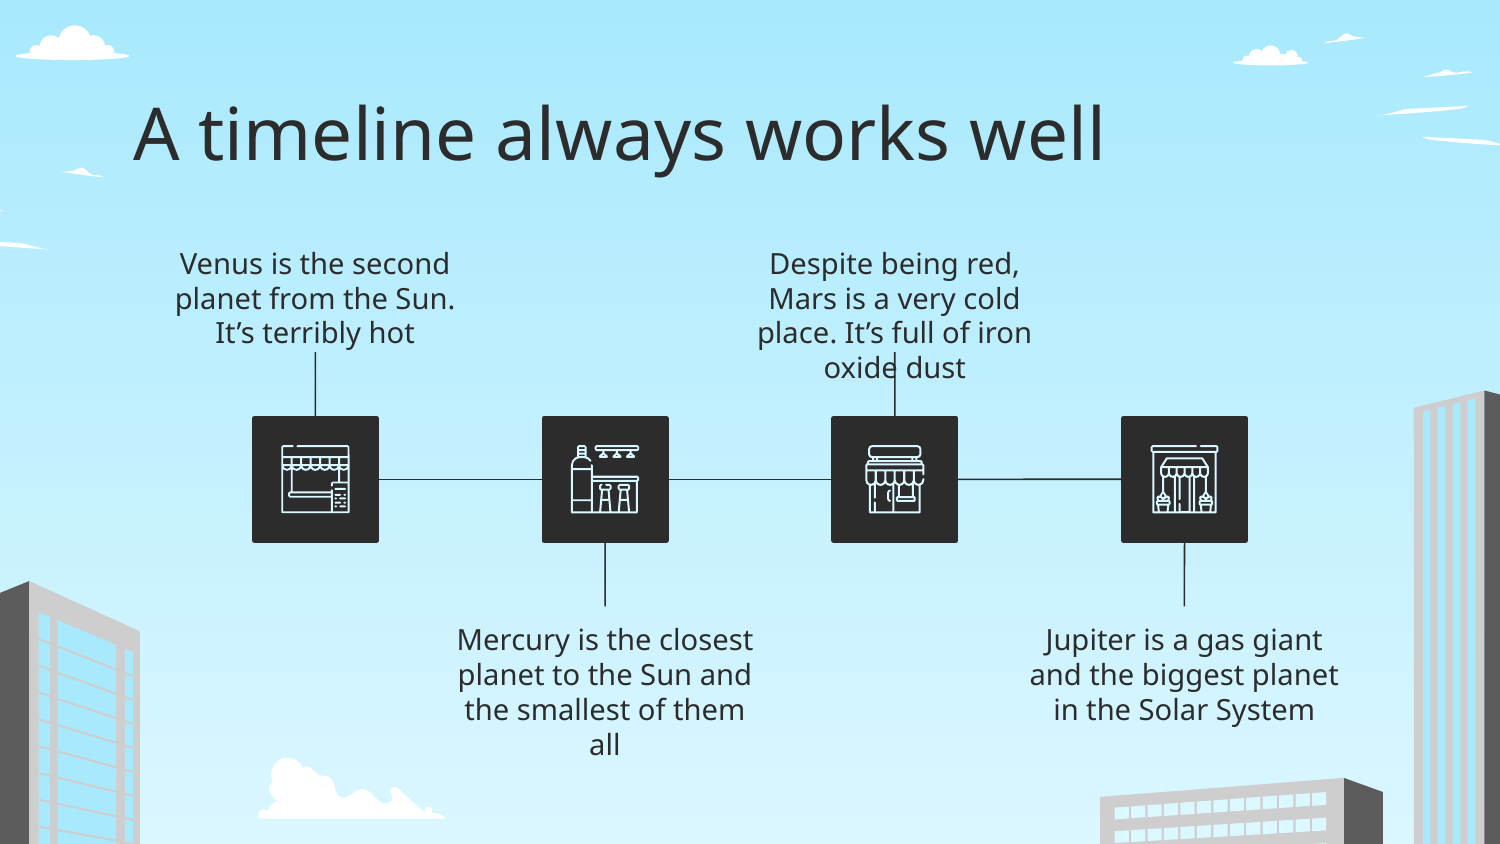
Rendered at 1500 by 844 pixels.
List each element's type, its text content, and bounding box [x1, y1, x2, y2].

text_box [1150, 445, 1219, 514]
text_box [544, 418, 667, 541]
text_box [833, 418, 956, 541]
text_box [1123, 418, 1246, 541]
title A timeline always works well [118, 72, 1382, 167]
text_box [865, 444, 925, 514]
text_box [570, 444, 640, 514]
text_box Venus is the second planet from the Sun. It’s terribly hot [143, 229, 488, 353]
text_box Despite being red, Mars is a very cold place. It’s full of iron oxide dust [722, 229, 1067, 353]
text_box Jupiter is a gas giant and the biggest planet in the Solar System [1012, 606, 1357, 729]
text_box [655, 167, 673, 177]
text_box [254, 418, 377, 541]
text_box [281, 444, 350, 514]
text_box Mercury is the closest planet to the Sun and the smallest of them all [433, 606, 777, 729]
